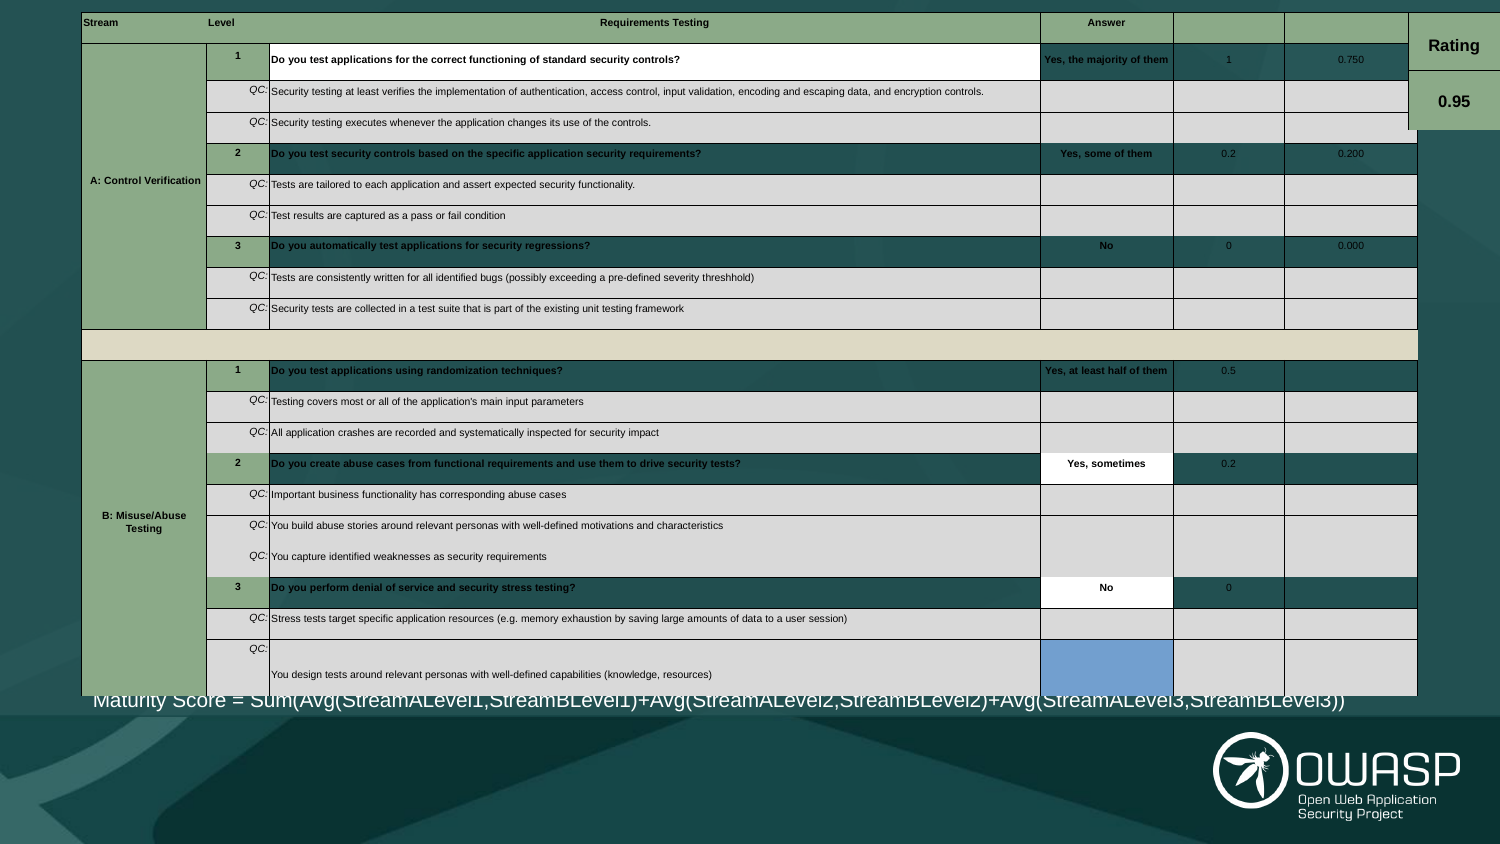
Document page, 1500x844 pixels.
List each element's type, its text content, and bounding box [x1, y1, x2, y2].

table_cell [1174, 299, 1284, 329]
table_cell [1174, 81, 1284, 112]
table_cell QC: [207, 175, 269, 205]
table_cell 3 [207, 237, 269, 267]
table_cell QC: [207, 423, 269, 453]
table_cell Do you test applications for the correct functioning of standard security controls? [270, 44, 1040, 80]
table_cell [1285, 577, 1417, 608]
table_cell Test results are captured as a pass or fail condition [270, 206, 1040, 236]
table_cell [1041, 206, 1173, 236]
table_cell 0 [1174, 236, 1284, 267]
table_header Stream [82, 13, 207, 43]
table_cell [1285, 81, 1408, 112]
table_cell 1 [1174, 44, 1284, 80]
table_cell QC: [207, 299, 269, 329]
table_cell You build abuse stories around relevant personas with well-defined motivations and characteristics [270, 516, 1040, 546]
table_cell Do you test applications using randomization techniques? [270, 361, 1040, 391]
table_cell QC: [207, 113, 269, 143]
table_cell Important business functionality has corresponding abuse cases [270, 485, 1040, 515]
table_cell [1041, 268, 1173, 298]
table_cell Security tests are collected in a test suite that is part of the existing unit testing framework [270, 299, 1040, 329]
table_cell QC: [207, 268, 269, 298]
table_cell Do you test security controls based on the specific application security requirements? [270, 144, 1040, 174]
table_cell Yes, at least half of them [1041, 361, 1173, 391]
table_cell [1041, 81, 1173, 112]
table_header Answer [1041, 13, 1173, 43]
table_cell QC: [207, 485, 269, 515]
table_cell [1174, 175, 1284, 205]
table_cell [1174, 392, 1284, 422]
table_cell [1174, 113, 1284, 143]
table_cell [1174, 546, 1284, 577]
table_cell B: Misuse/Abuse Testing [82, 361, 206, 696]
table_cell 0.5 [1174, 361, 1284, 391]
table_cell No [1041, 577, 1173, 608]
table_cell [1285, 175, 1417, 205]
title Maturity Score = Sum(Avg(StreamALevel1,StreamBLevel1)+Avg(StreamALevel2,StreamBLevel2)+Avg(StreamALevel3,StreamBLevel3)) [81, 662, 1465, 718]
picture [0, 717, 1500, 844]
table_cell QC: [207, 640, 269, 696]
table_cell [1041, 113, 1173, 143]
table_cell No [1041, 236, 1173, 267]
table_cell 0.95 [1409, 71, 1500, 130]
table_cell [1174, 268, 1284, 298]
table_cell [1285, 299, 1417, 329]
table_cell [1041, 299, 1173, 329]
table_cell QC: [207, 609, 269, 639]
table_cell [1285, 453, 1417, 484]
table_header [1174, 13, 1284, 43]
table_cell Yes, some of them [1041, 143, 1173, 174]
table_cell [1174, 485, 1284, 515]
table_cell You design tests around relevant personas with well-defined capabilities (knowledge, resources) [270, 640, 1040, 696]
table_cell 1 [207, 361, 269, 391]
table_cell [1285, 609, 1417, 639]
table_cell [1285, 268, 1417, 298]
table_cell [1041, 175, 1173, 205]
table_cell Do you perform denial of service and security stress testing? [270, 578, 1040, 608]
table_cell [1174, 609, 1284, 639]
table_cell [1041, 392, 1173, 422]
table_cell QC: [207, 81, 269, 112]
table_cell [1285, 485, 1417, 515]
table_cell Tests are tailored to each application and assert expected security functionality. [270, 175, 1040, 205]
table_cell 0 [1174, 577, 1284, 608]
table_cell Yes, the majority of them [1041, 44, 1173, 80]
table_cell [1285, 361, 1417, 391]
table_cell 0.2 [1174, 453, 1284, 484]
table_header Rating [1409, 13, 1500, 70]
table_cell [1285, 516, 1417, 546]
table_cell QC: [207, 516, 269, 546]
table_cell [1285, 546, 1417, 577]
table_cell Do you automatically test applications for security regressions? [270, 237, 1040, 267]
table_cell [1174, 516, 1284, 546]
table_cell Security testing executes whenever the application changes its use of the controls. [270, 113, 1040, 143]
table_cell Security testing at least verifies the implementation of authentication, access control, input validation, encoding and escaping data, and encryption controls. [270, 81, 1040, 112]
table_cell A: Control Verification [82, 44, 206, 329]
table_cell [1174, 423, 1284, 453]
table_cell QC: [207, 206, 269, 236]
table_header [1285, 13, 1408, 43]
table_cell [1041, 546, 1173, 577]
table_cell 0.000 [1285, 237, 1417, 267]
table_cell [82, 330, 1418, 360]
table_cell [1285, 392, 1417, 422]
table_cell All application crashes are recorded and systematically inspected for security impact [270, 423, 1040, 453]
table_cell Yes, sometimes [1041, 453, 1173, 484]
table_cell [1174, 640, 1284, 696]
table_cell You capture identified weaknesses as security requirements [270, 546, 1040, 577]
table_cell [1285, 423, 1417, 453]
table_cell [1285, 640, 1417, 696]
table_header Requirements Testing [270, 13, 1040, 43]
table_cell [1285, 206, 1417, 236]
table_cell [1041, 609, 1173, 639]
table_cell [1041, 516, 1173, 546]
table_cell 0.750 [1285, 44, 1408, 80]
table_cell QC: [207, 546, 269, 577]
table_cell 1 [207, 44, 269, 80]
table_cell Stress tests target specific application resources (e.g. memory exhaustion by saving large amounts of data to a user session) [270, 609, 1040, 639]
table_cell Testing covers most or all of the application's main input parameters [270, 392, 1040, 422]
table_header Level [207, 13, 270, 43]
table_cell 2 [207, 144, 269, 174]
table_cell 0.2 [1174, 143, 1284, 174]
table_cell QC: [207, 392, 269, 422]
table_cell [1174, 206, 1284, 236]
table_cell 3 [207, 577, 269, 608]
table_cell [1285, 113, 1417, 143]
table_cell Tests are consistently written for all identified bugs (possibly exceeding a pre-defined severity threshhold) [270, 268, 1040, 298]
table_cell 2 [207, 453, 269, 484]
table_cell [1041, 423, 1173, 453]
table_cell 0.200 [1285, 144, 1417, 174]
table_cell Do you create abuse cases from functional requirements and use them to drive security tests? [270, 454, 1040, 484]
table_cell [1041, 485, 1173, 515]
